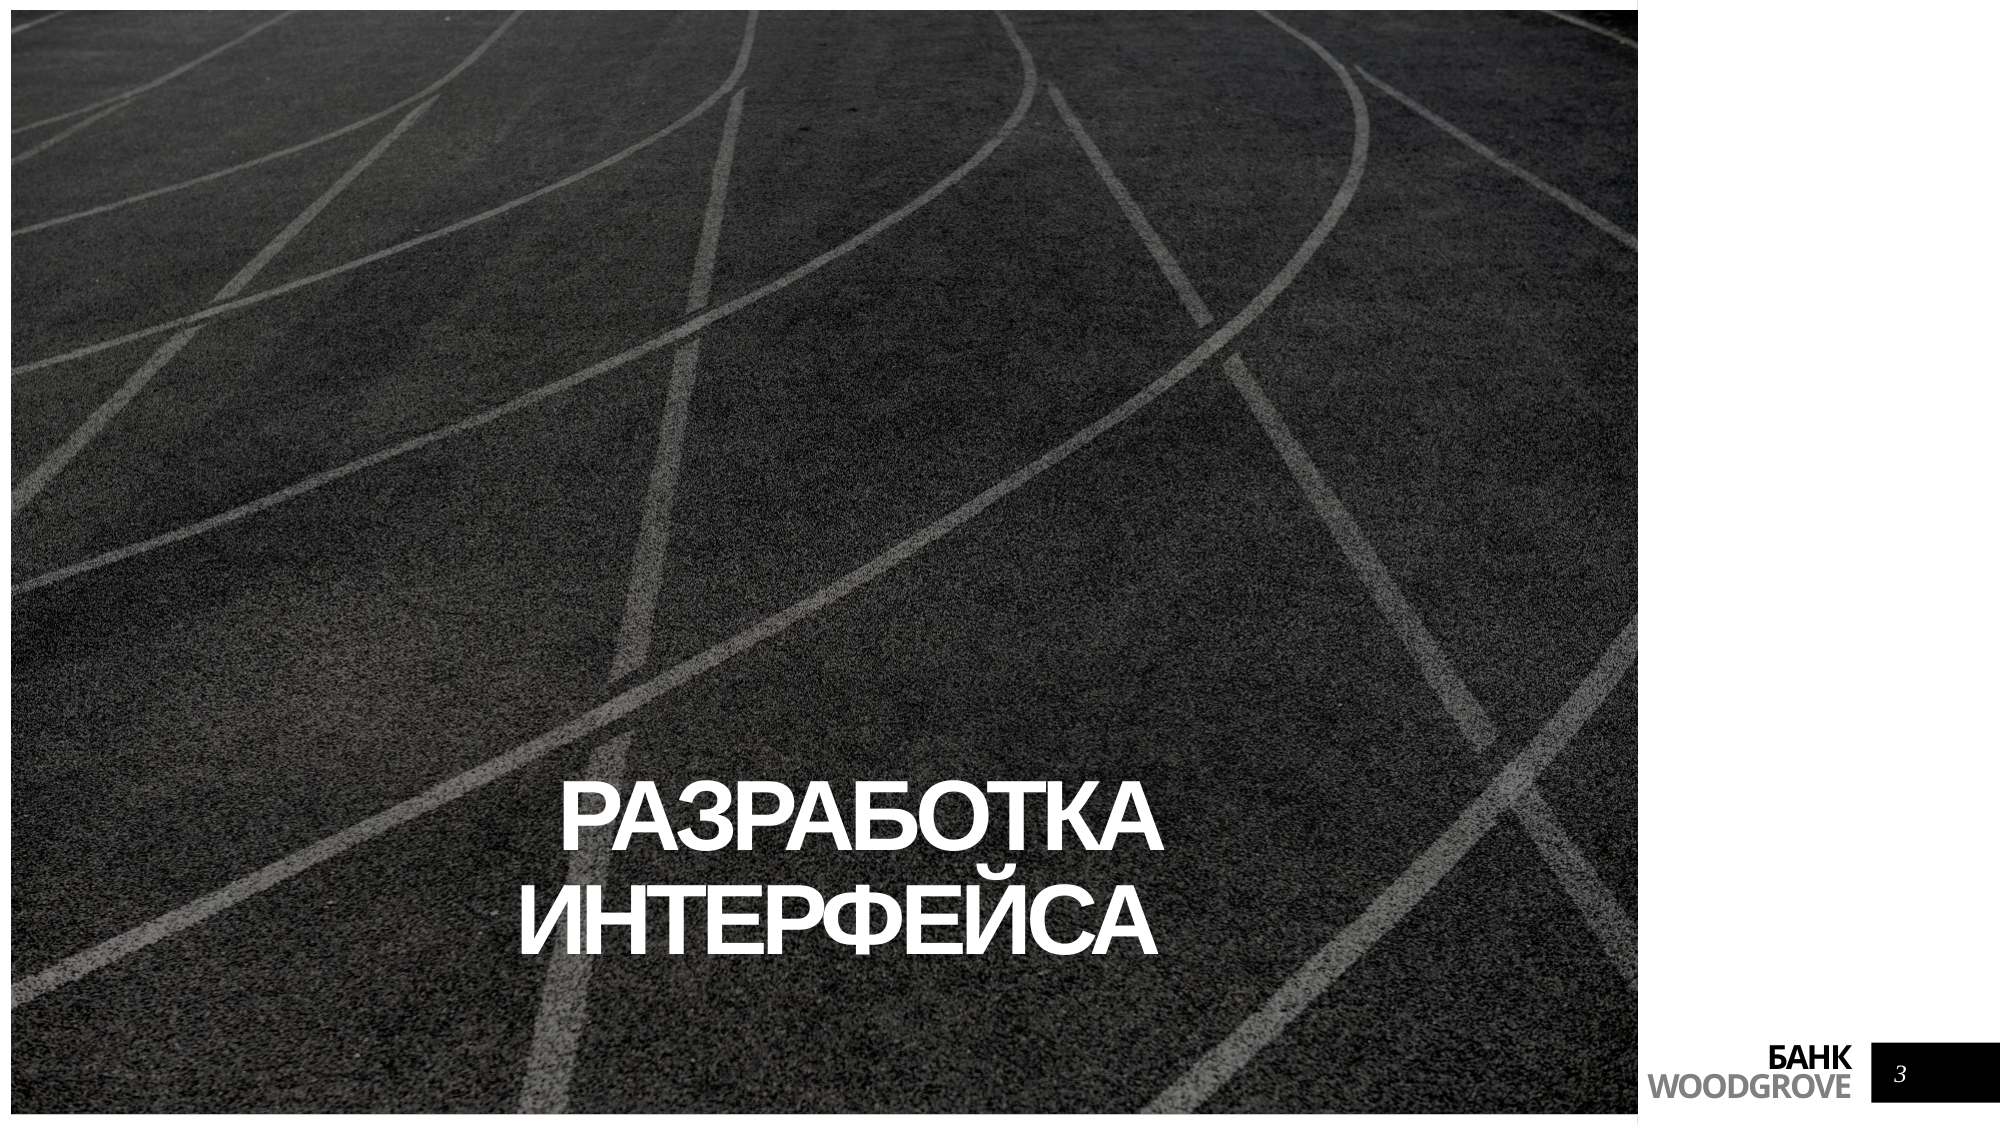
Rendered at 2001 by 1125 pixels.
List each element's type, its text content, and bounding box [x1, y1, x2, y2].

picture [11, 10, 1638, 1114]
slide_number 3 [1877, 1050, 1924, 1096]
